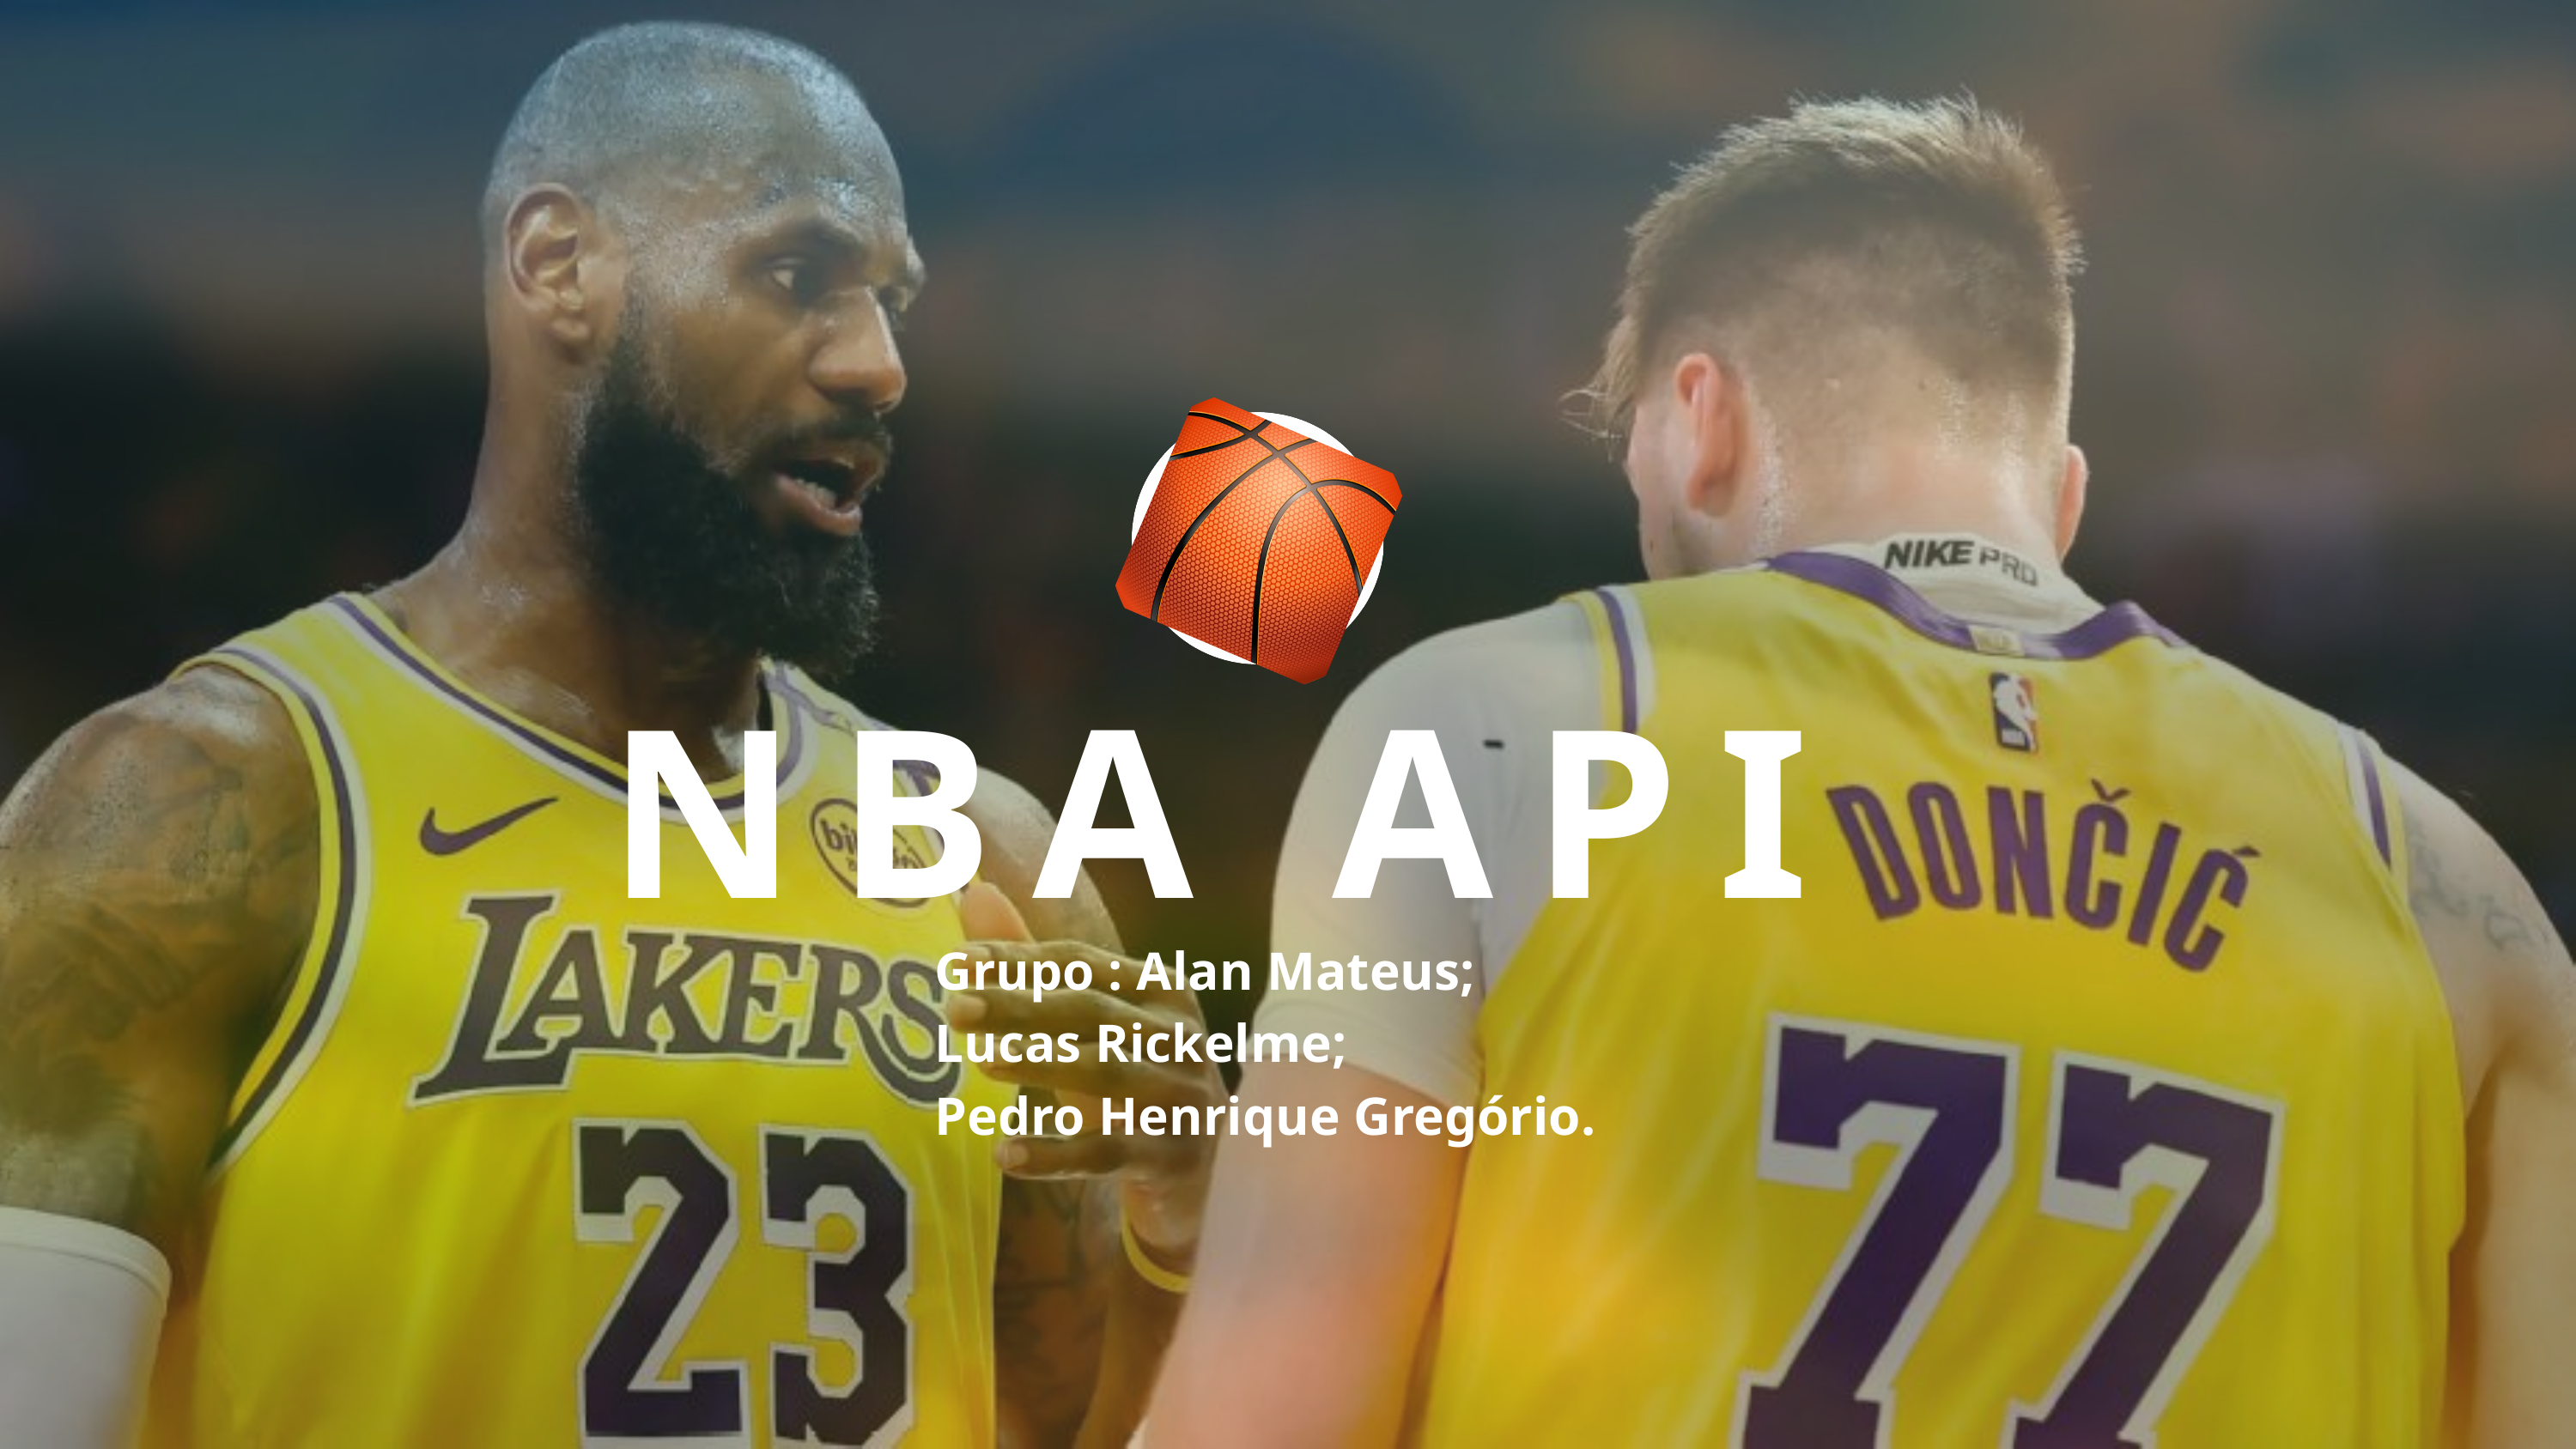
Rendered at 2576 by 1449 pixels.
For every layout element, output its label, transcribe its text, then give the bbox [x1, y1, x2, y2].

text_box [0, 0, 2576, 1449]
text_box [1108, 390, 1410, 692]
text_box Grupo : Alan Mateus; Lucas Rickelme; Pedro Henrique Gregório. [934, 927, 1642, 1146]
text_box NBA API [249, 617, 2268, 946]
